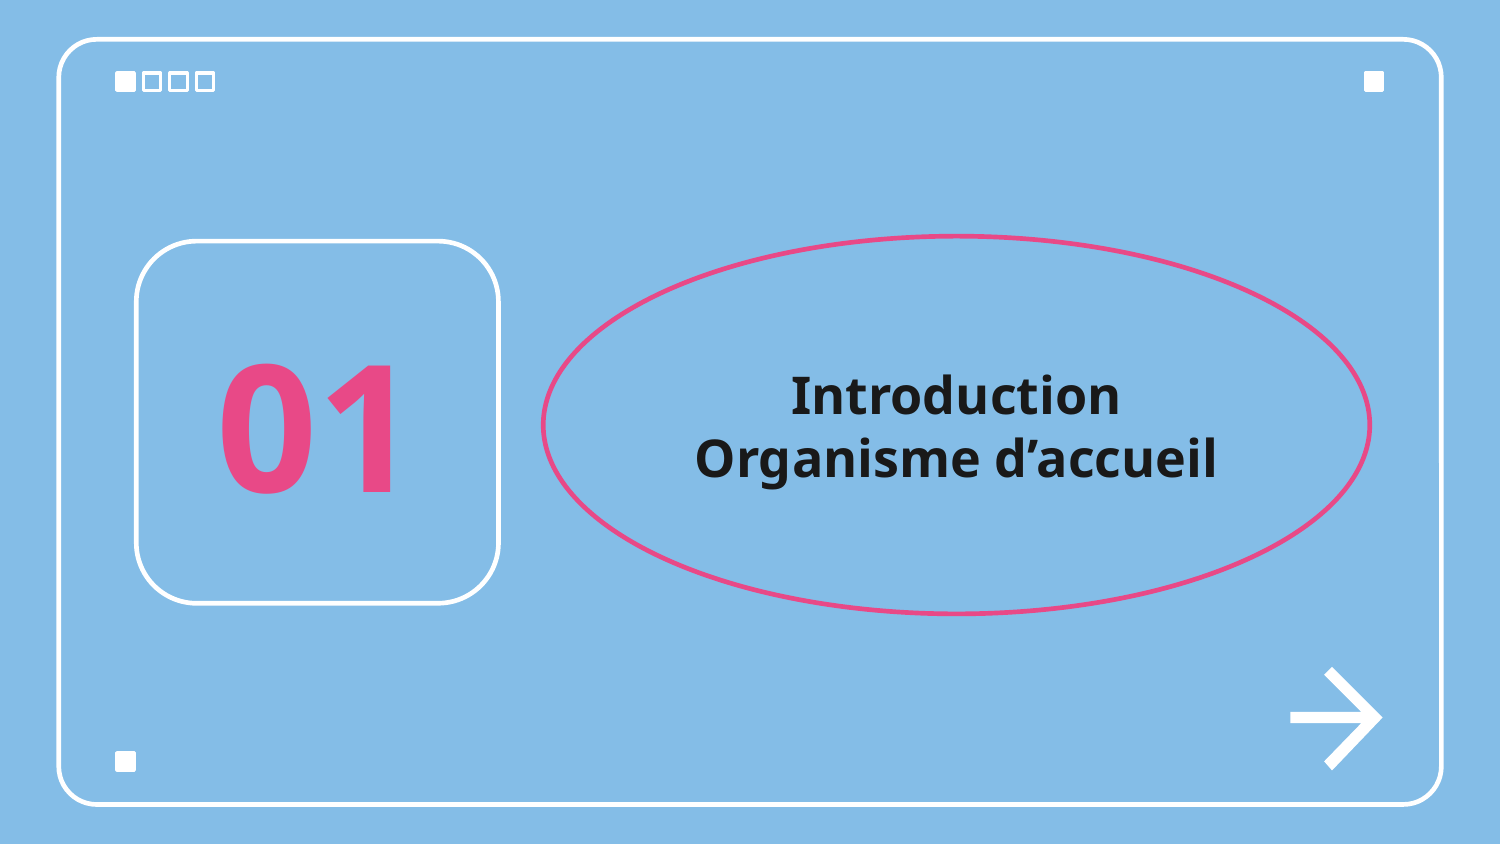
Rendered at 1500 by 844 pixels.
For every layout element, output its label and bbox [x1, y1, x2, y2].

text_box [116, 72, 1383, 771]
